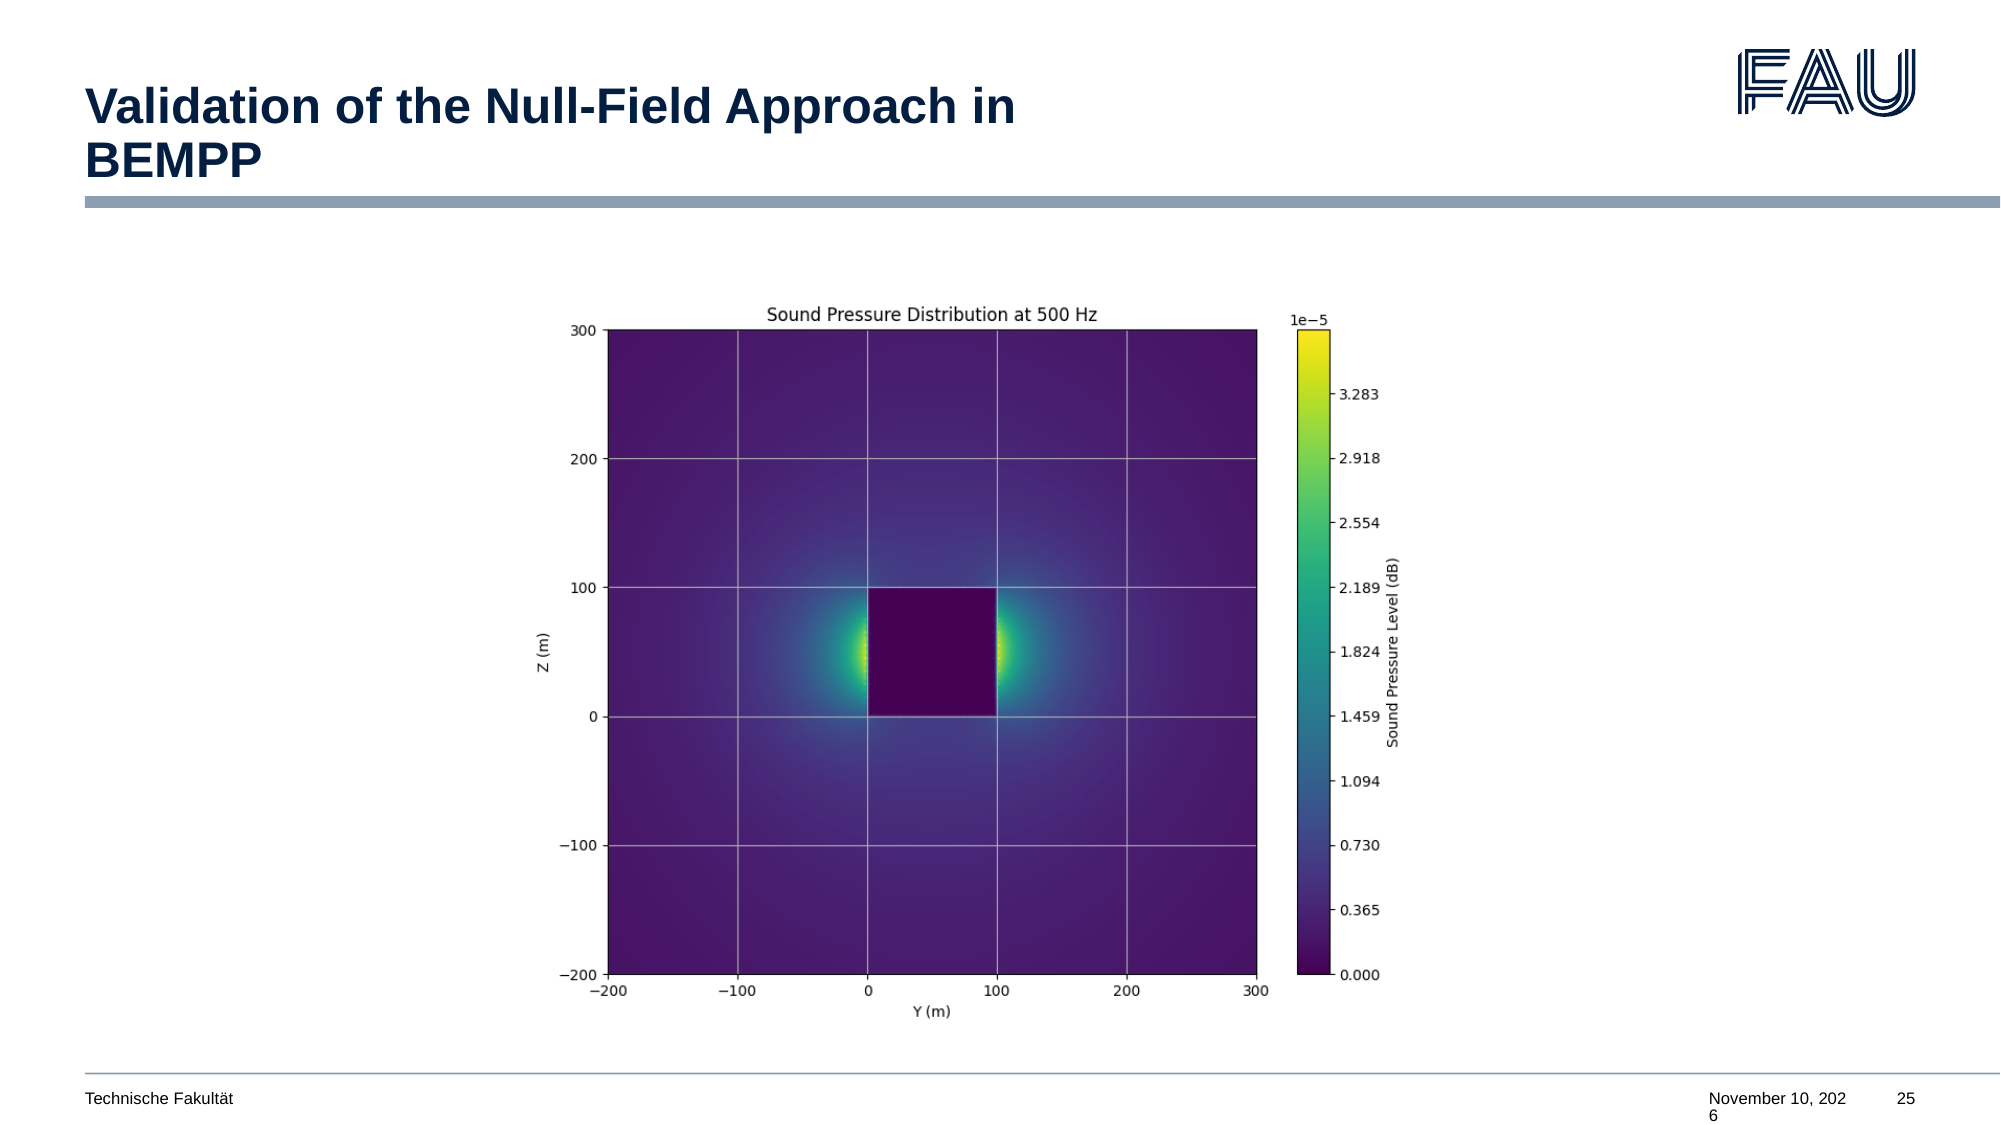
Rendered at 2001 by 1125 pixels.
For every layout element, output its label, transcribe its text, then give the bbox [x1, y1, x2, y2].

slide_number 25 [1883, 1088, 1916, 1109]
title Validation of the Null-Field Approach in BEMPP [85, 80, 1208, 135]
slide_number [1708, 1088, 1849, 1109]
footer Technische Fakultät [85, 1088, 983, 1109]
picture [477, 229, 1523, 1066]
